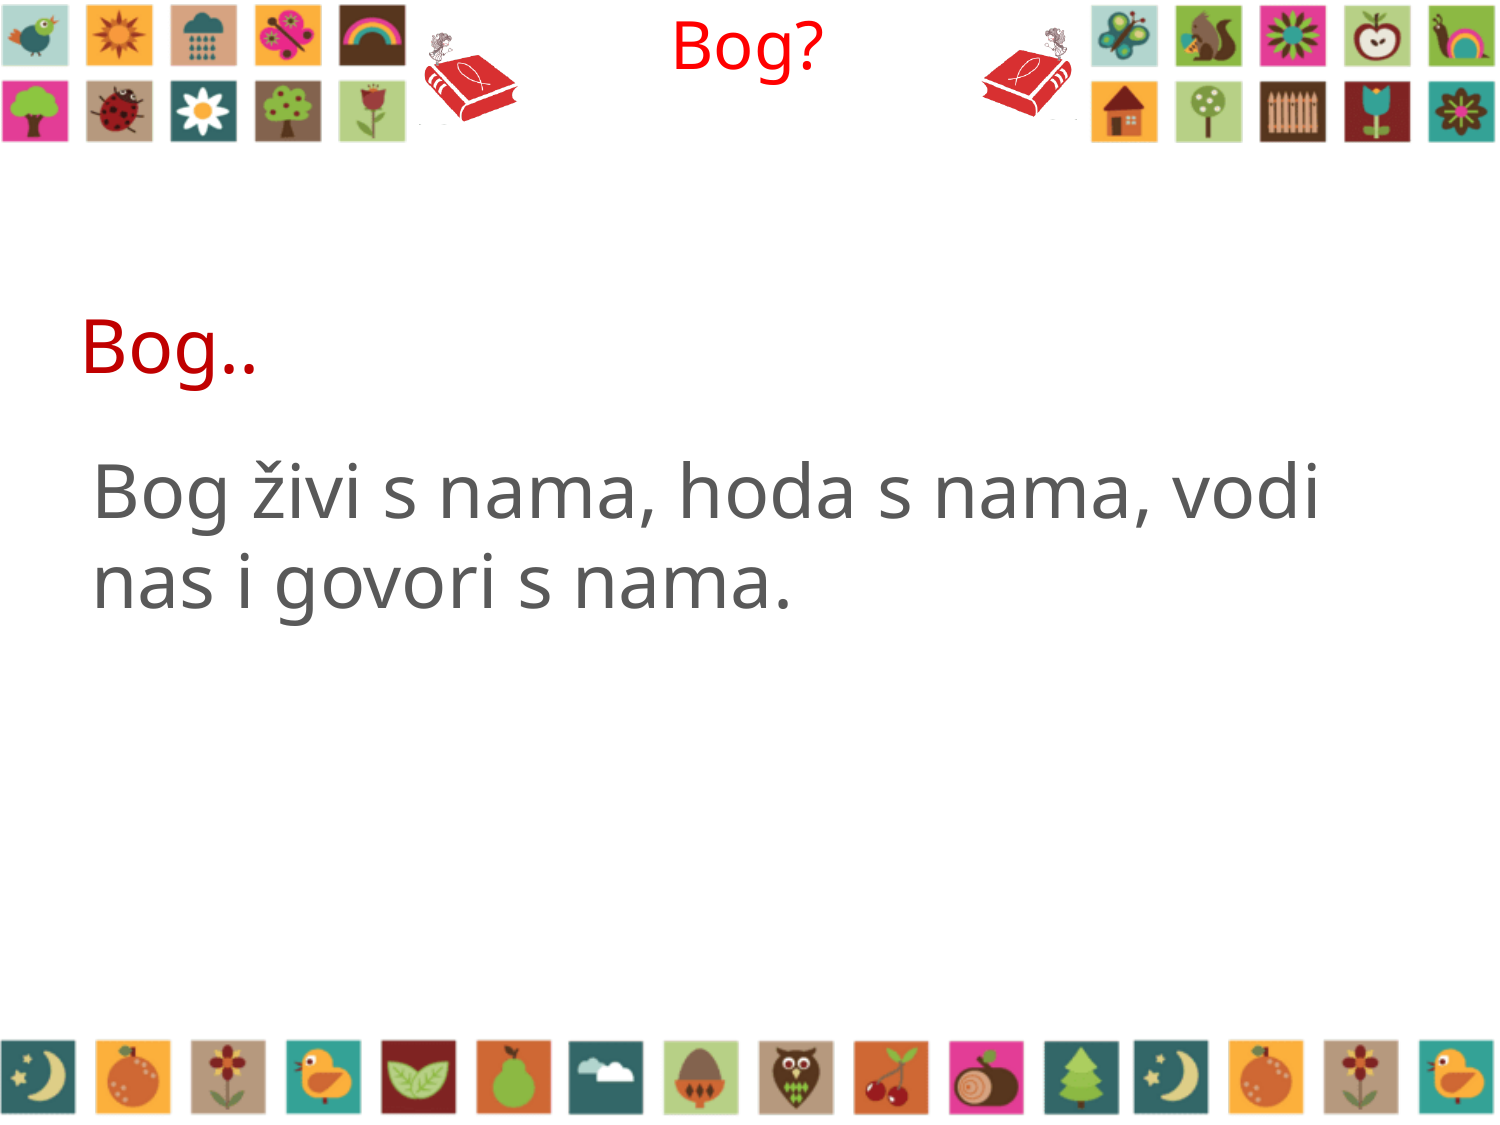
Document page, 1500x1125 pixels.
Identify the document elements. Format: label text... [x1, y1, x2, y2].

text_box Bog? [414, 0, 1080, 91]
picture [950, 3, 1500, 150]
picture [0, 3, 550, 150]
text_box Bog živi s nama, hoda s nama, vodi nas i govori s nama. [76, 436, 1424, 632]
text_box Bog.. [64, 290, 1412, 396]
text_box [0, 1028, 1500, 1118]
